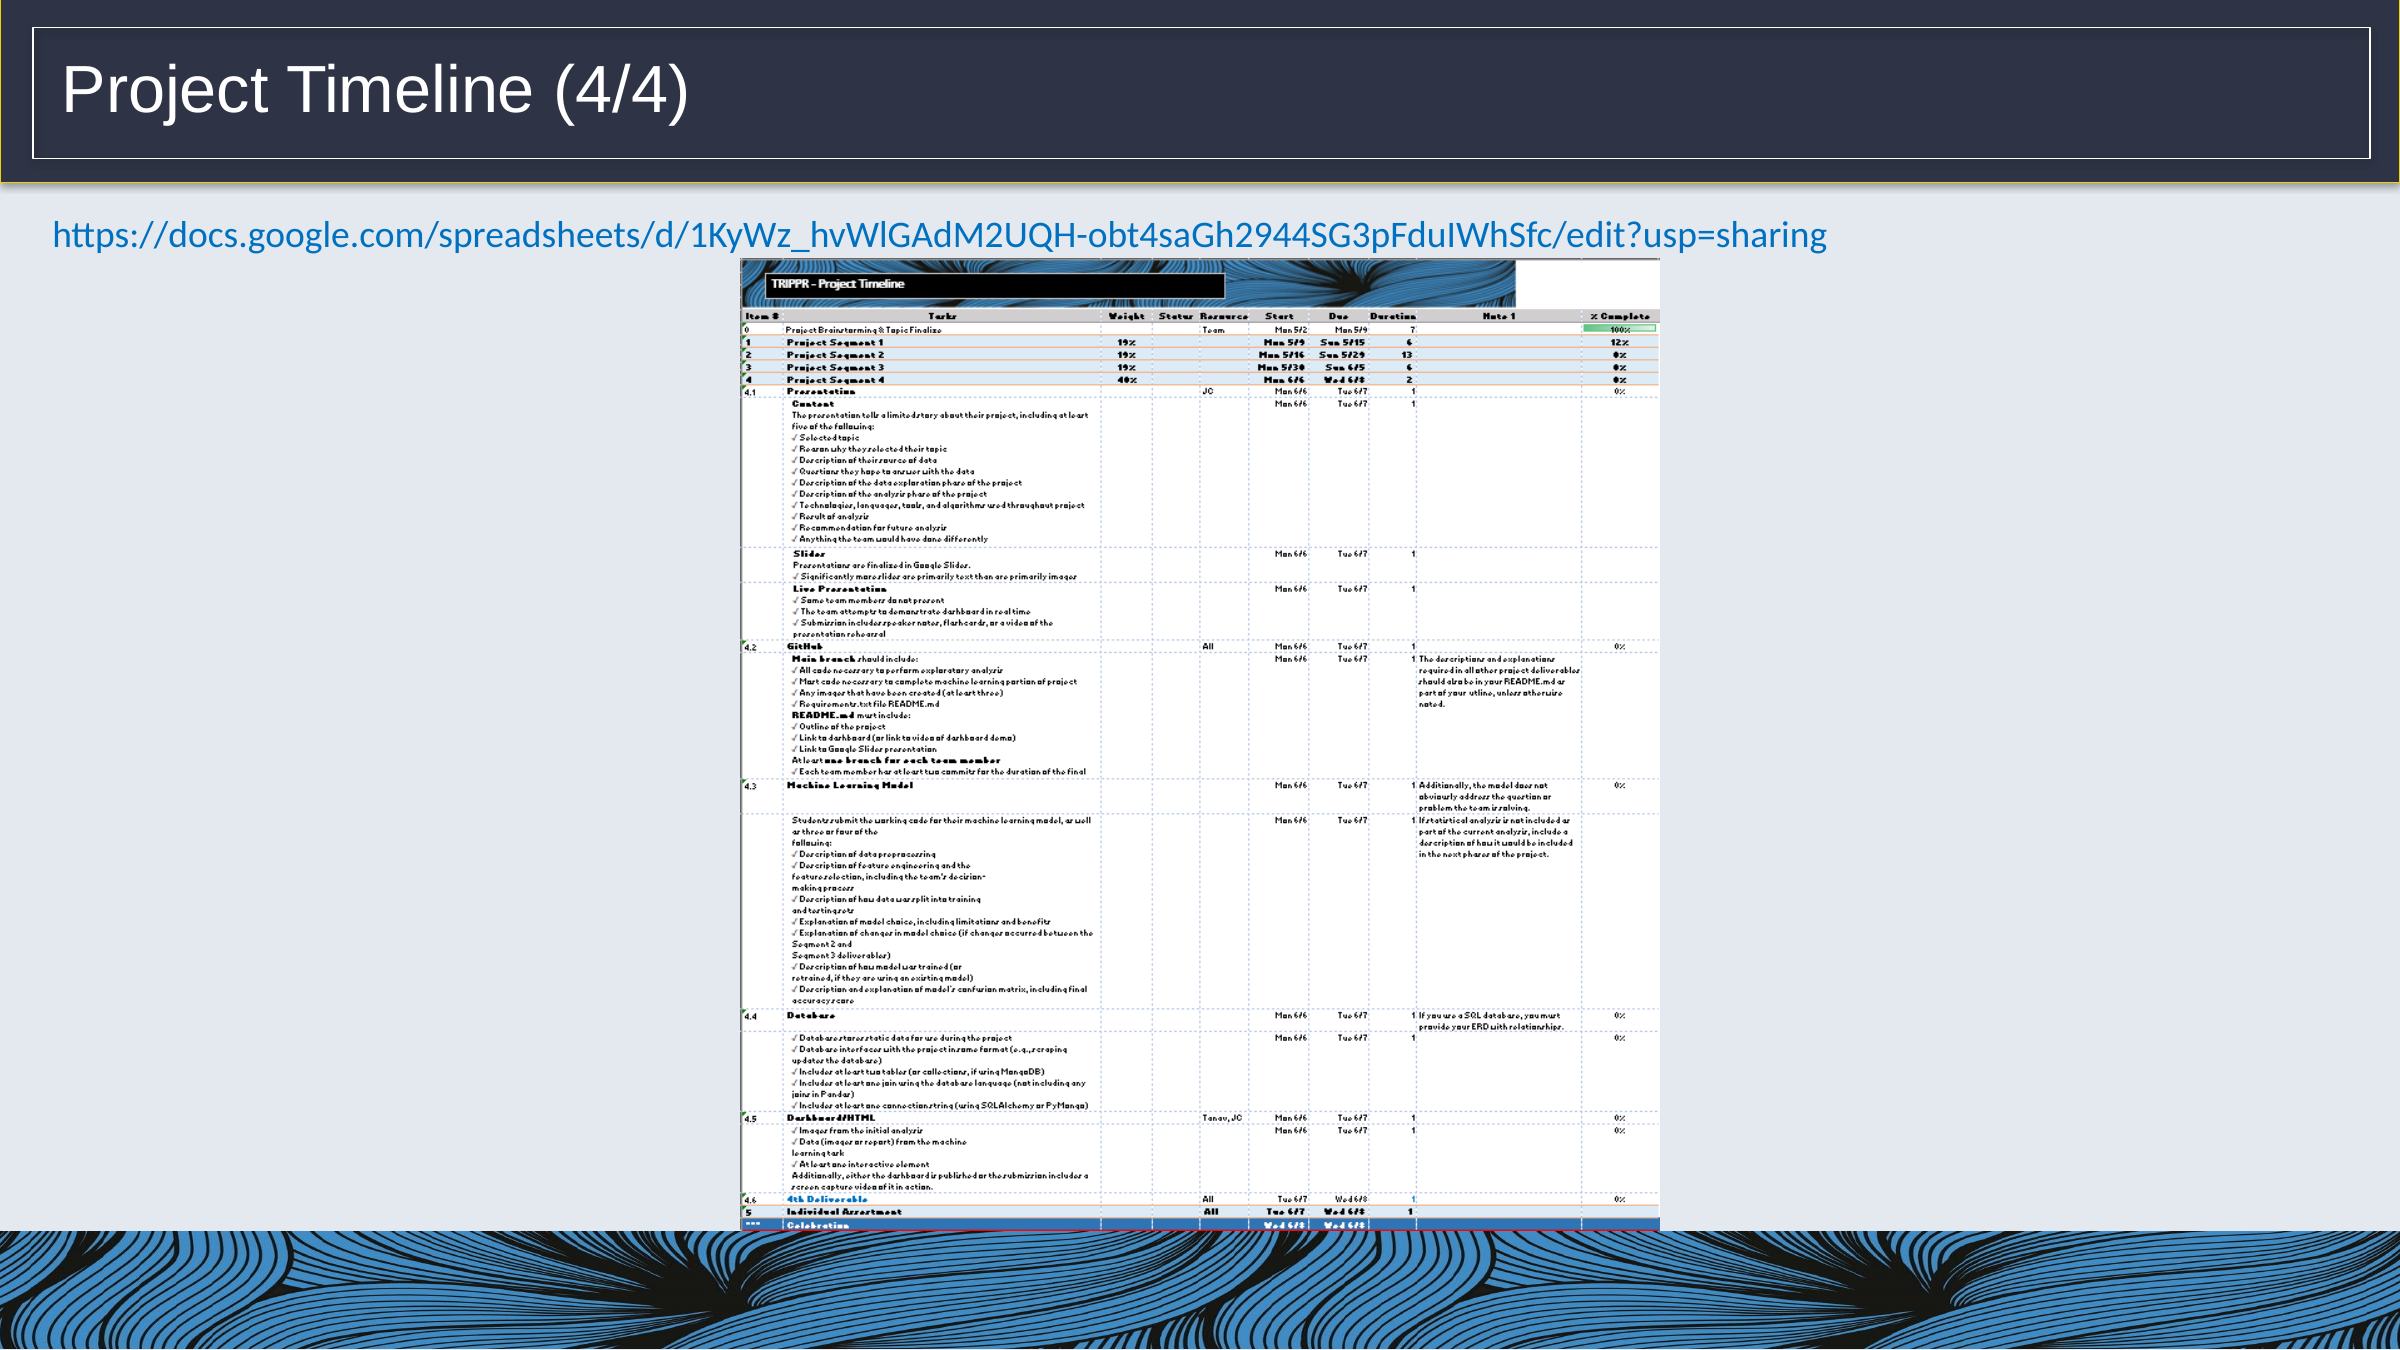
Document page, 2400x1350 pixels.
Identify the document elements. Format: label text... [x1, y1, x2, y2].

list Project Timeline (4/4) [37, 34, 2375, 171]
text_box https://docs.google.com/spreadsheets/d/1KyWz_hvWlGAdM2UQH-obt4saGh2944SG3pFduIWhSfc/edit?usp=sharing [37, 202, 2375, 343]
picture [0, 257, 2400, 1349]
